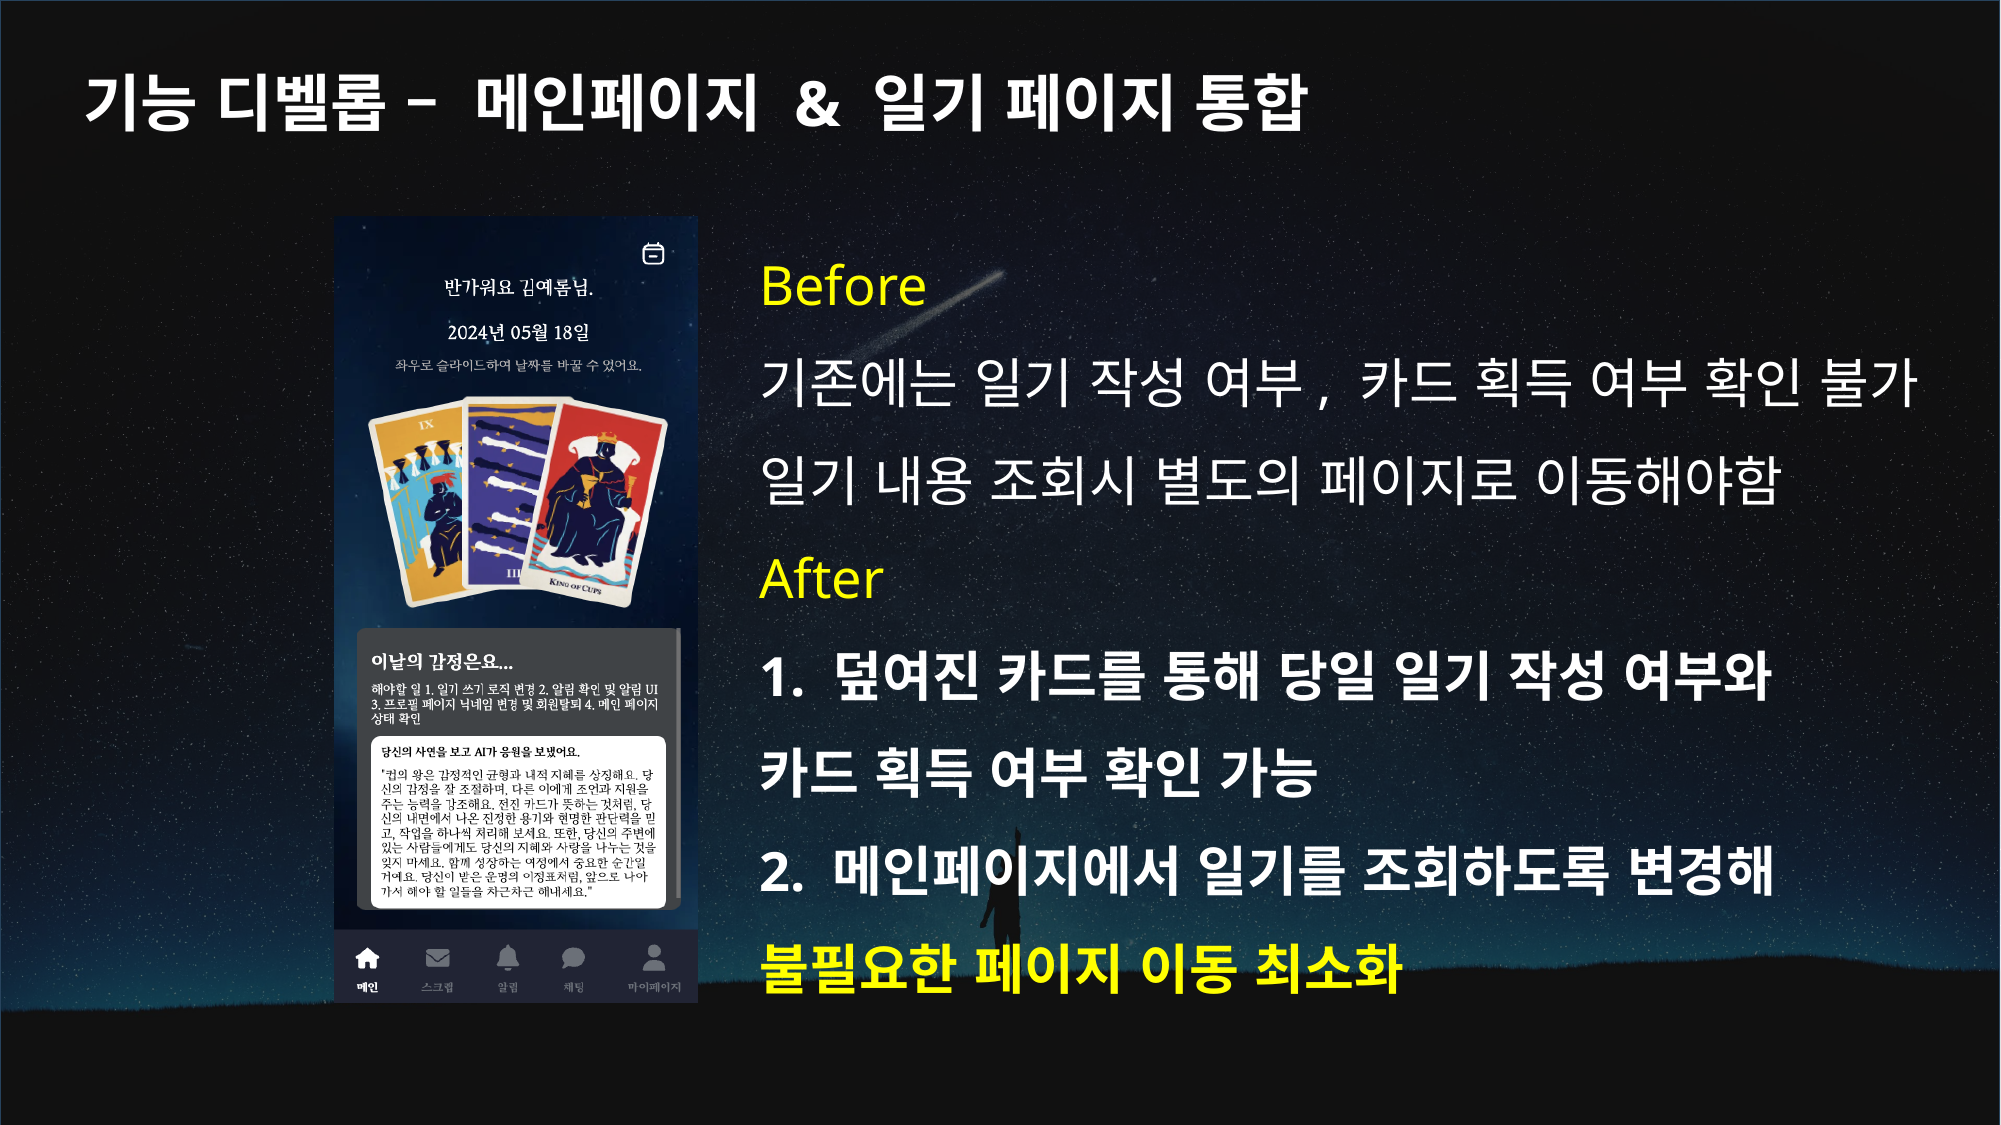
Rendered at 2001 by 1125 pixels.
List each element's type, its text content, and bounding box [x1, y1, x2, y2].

picture [334, 216, 698, 1003]
text_box Before 기존에는 일기 작성 여부, 카드 획득 여부 확인 불가 일기 내용 조회시 별도의 페이지로 이동해야함 After 1. 덮여진 카드를 통해 당일 일기 작성 여부와 카드 획득 여부 확인 가능 2. 메인페이지에서 일기를 조회하도록 변경해 불필요한 페이지 이동 최소화 [744, 208, 2000, 1011]
text_box 기능 디벨롭 – 메인페이지 & 일기 페이지 통합 [68, 65, 1379, 148]
text_box [0, 0, 2000, 1125]
